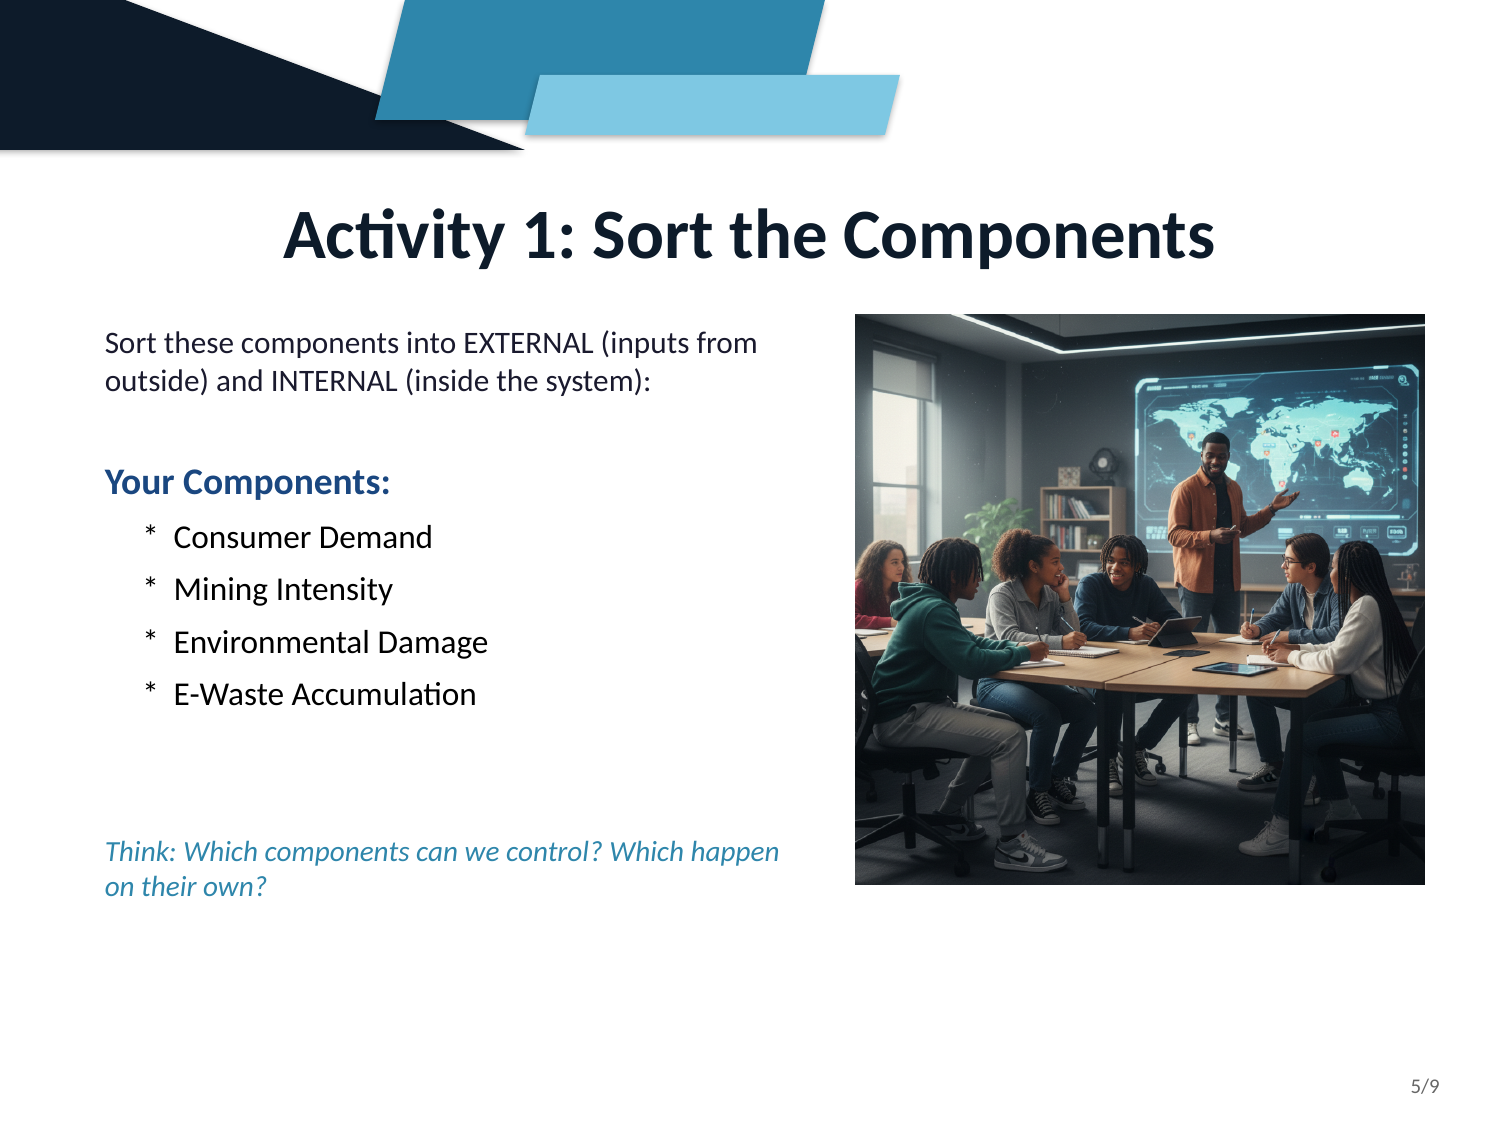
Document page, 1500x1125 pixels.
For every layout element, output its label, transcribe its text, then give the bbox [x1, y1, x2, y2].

text_box [524, 74, 901, 136]
picture [854, 314, 1426, 886]
text_box Think: Which components can we control? Which happen on their own? [89, 824, 810, 910]
text_box Your Components: * Consumer Demand * Mining Intensity * Environmental Damage * E-Waste Accumulation [89, 449, 810, 720]
text_box 5/9 [1395, 1065, 1455, 1105]
text_box Activity 1: Sort the Components [268, 179, 1232, 280]
text_box [374, 0, 826, 121]
text_box [0, 0, 526, 151]
text_box Sort these components into EXTERNAL (inputs from outside) and INTERNAL (inside the system): [89, 314, 810, 405]
